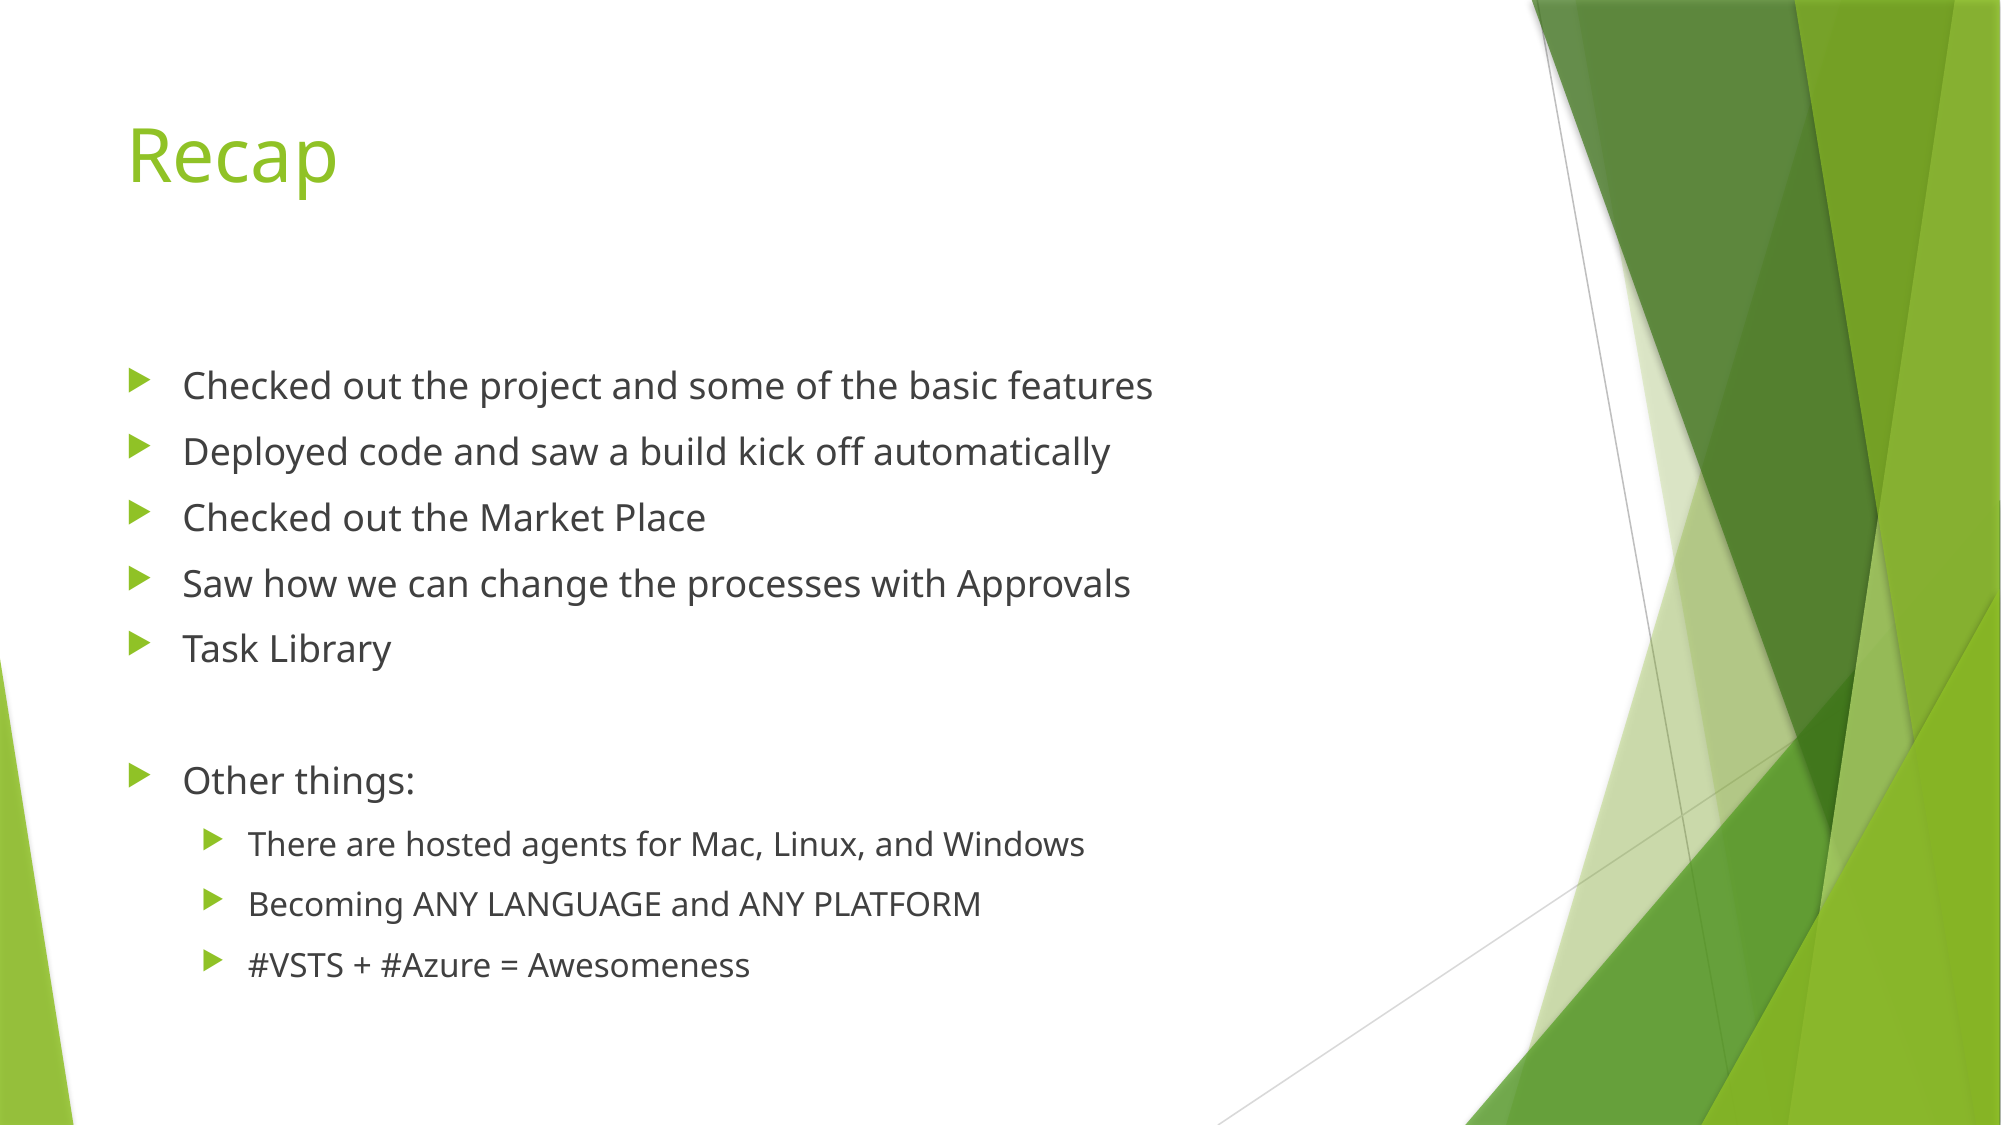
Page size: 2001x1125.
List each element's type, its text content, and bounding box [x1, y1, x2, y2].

title Recap [111, 99, 1522, 317]
list Checked out the project and some of the basic features Deployed code and saw a build kick off automatically Checked out the Market Place Saw how we can change the processes with Approvals Task Library Other things: There are hosted agents for Mac, Linux, and Windows Becoming ANY LANGUAGE and ANY PLATFORM #VSTS + #Azure = Awesomeness [111, 354, 1522, 1069]
